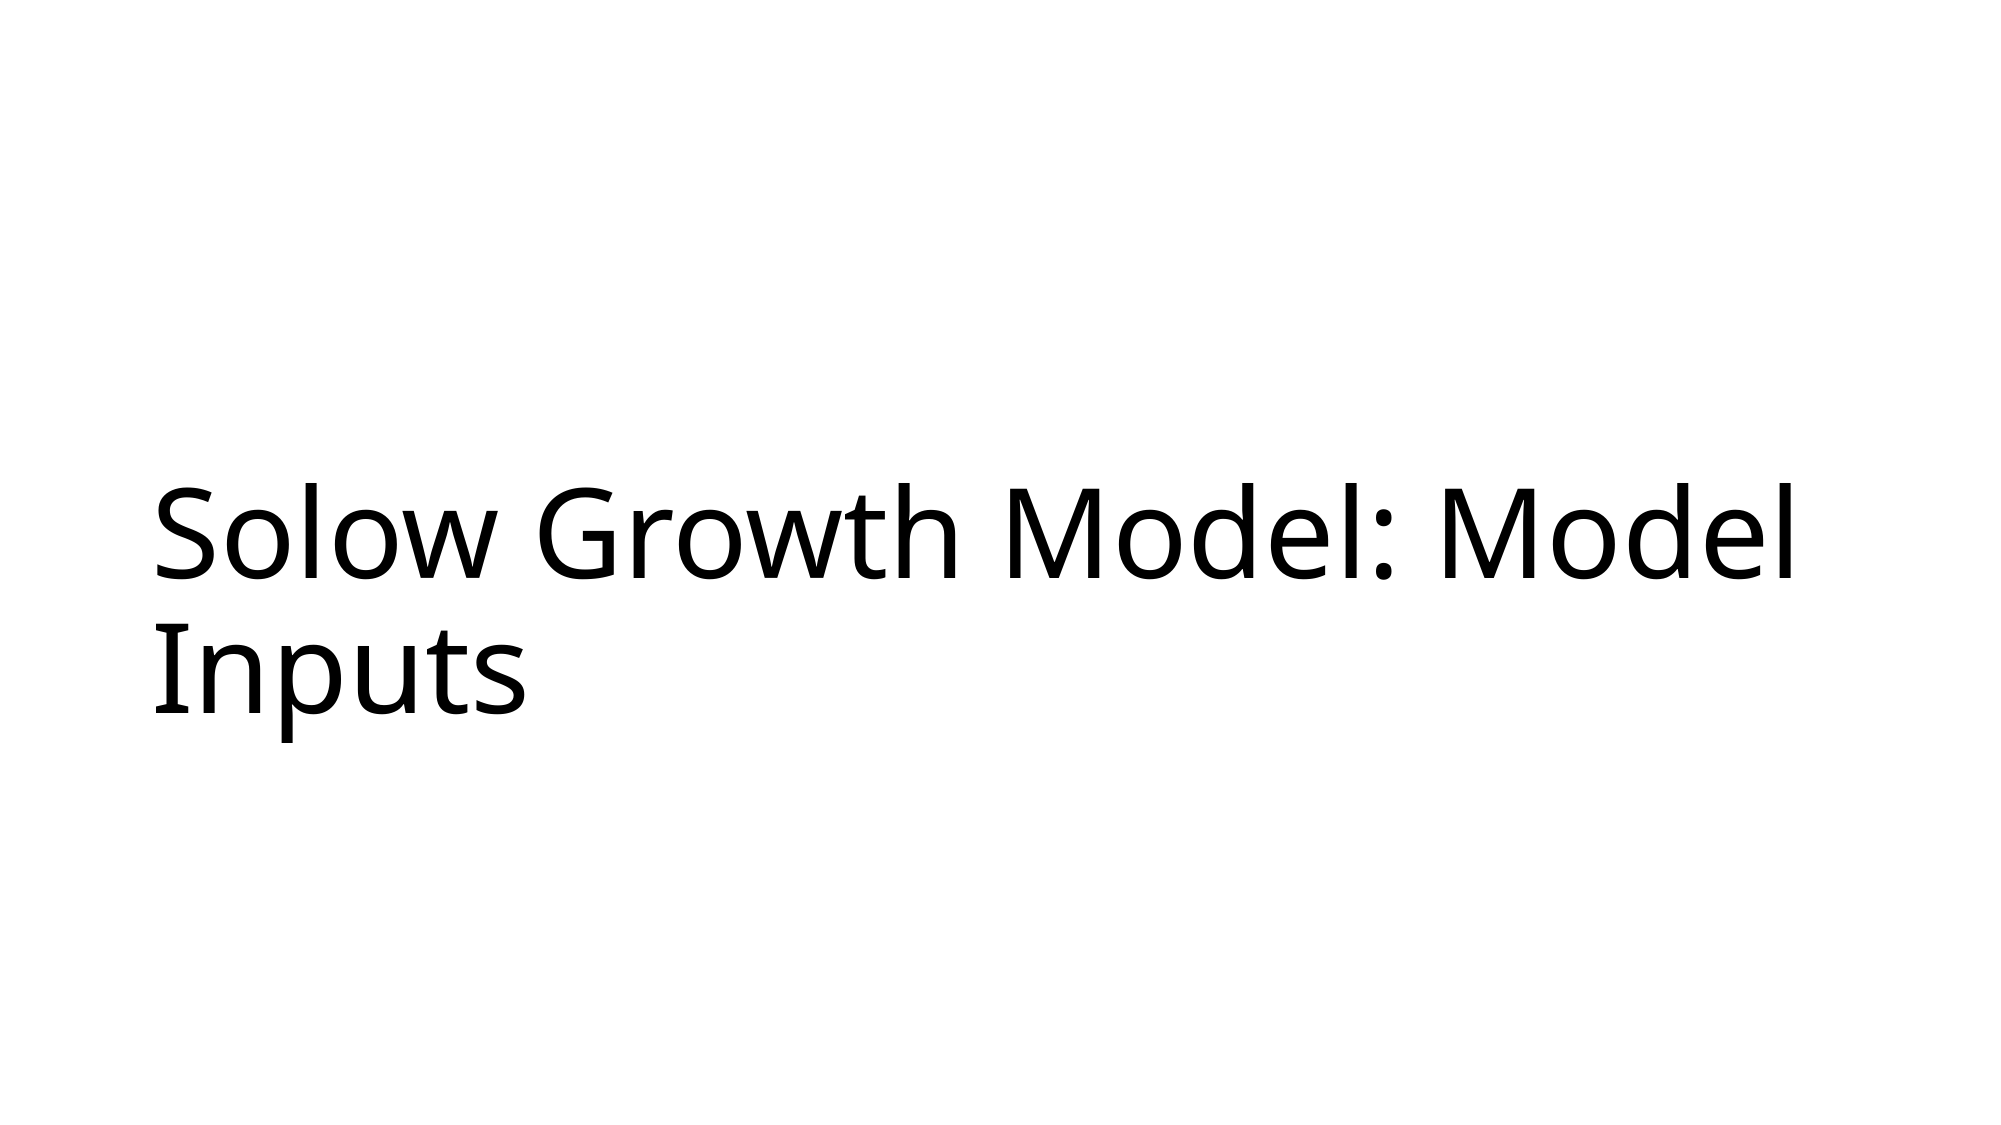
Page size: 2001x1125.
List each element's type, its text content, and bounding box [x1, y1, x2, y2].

title Solow Growth Model: Model Inputs [136, 280, 1862, 749]
